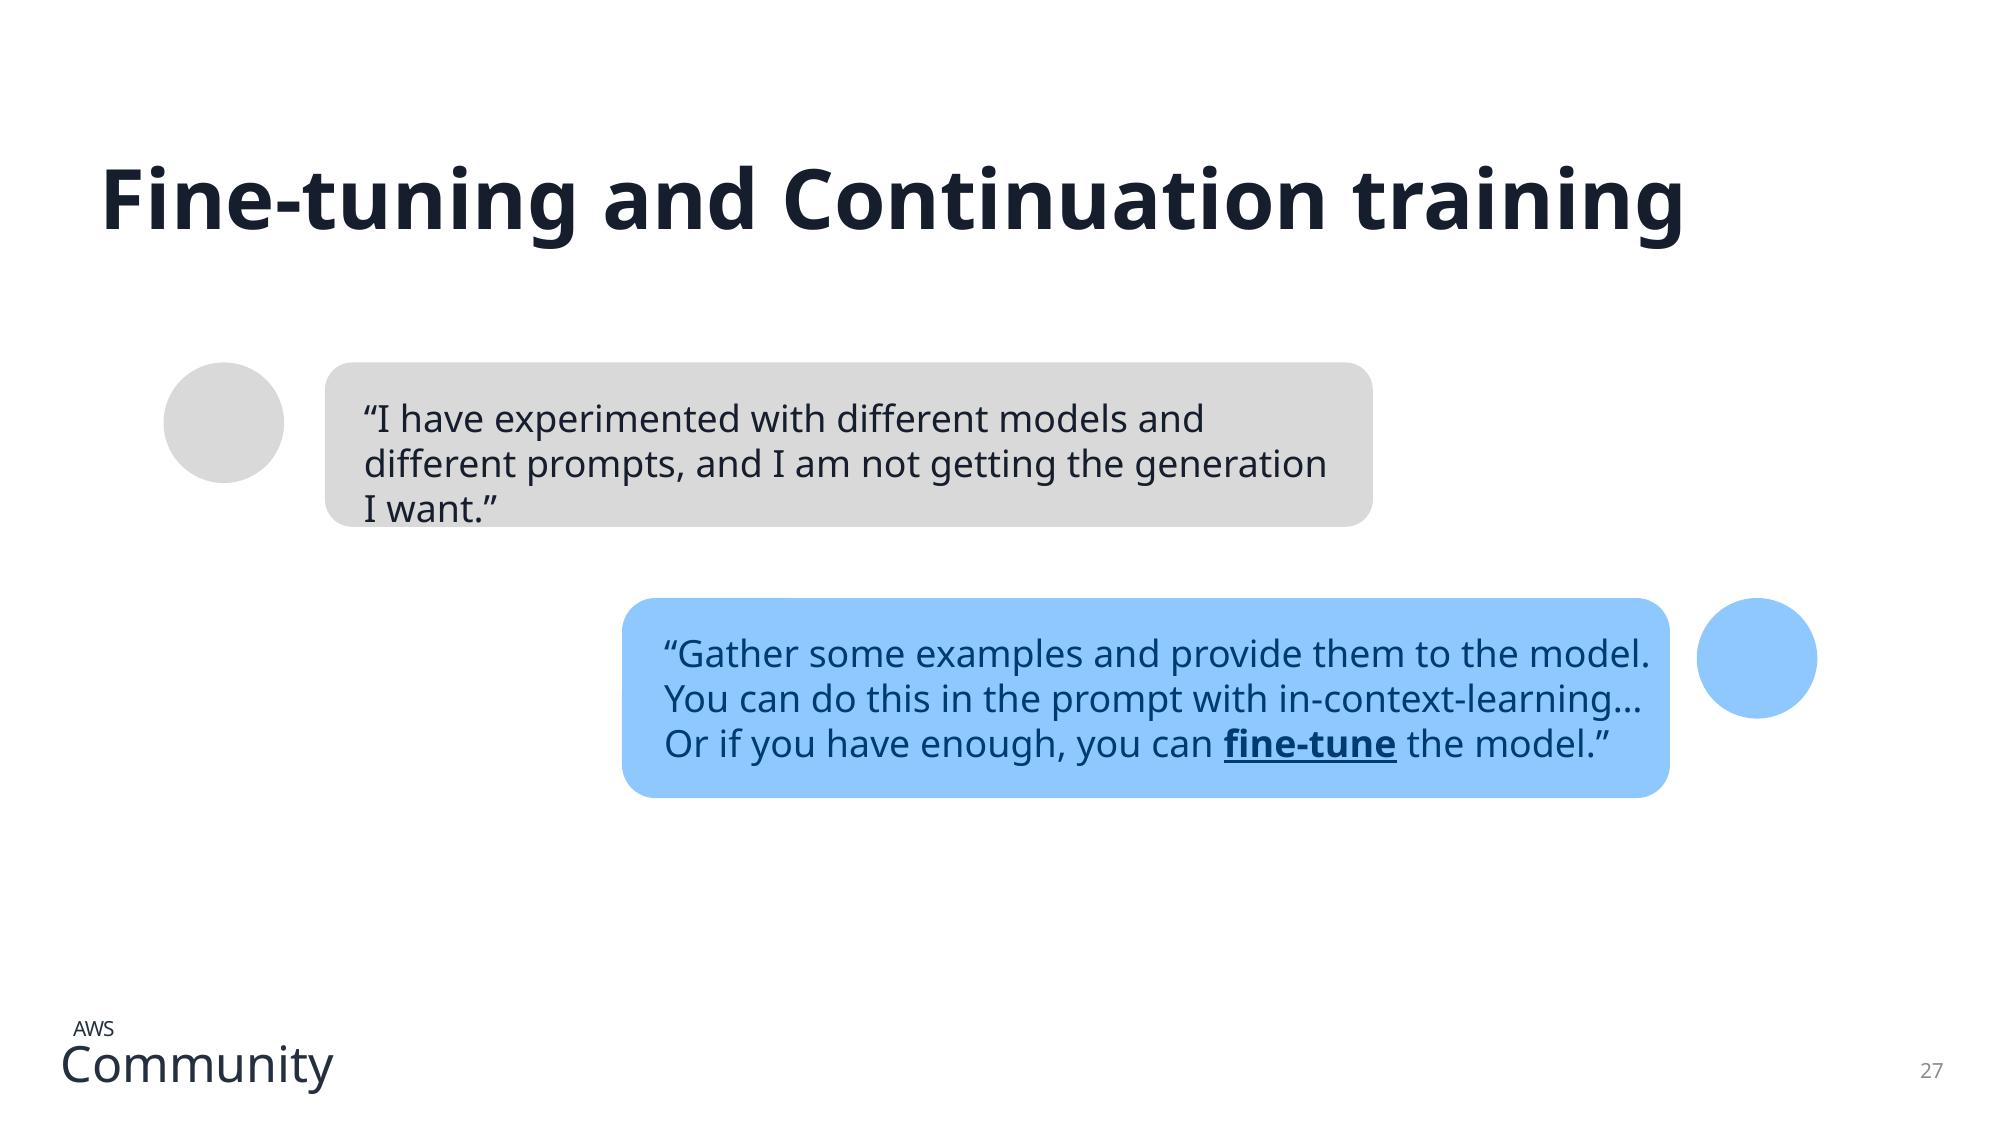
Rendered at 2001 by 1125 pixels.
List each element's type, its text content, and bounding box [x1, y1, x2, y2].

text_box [621, 598, 1818, 799]
slide_number 27 [1493, 1041, 1944, 1102]
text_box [163, 362, 1373, 527]
title Fine-tuning and Continuation training [99, 149, 1900, 238]
